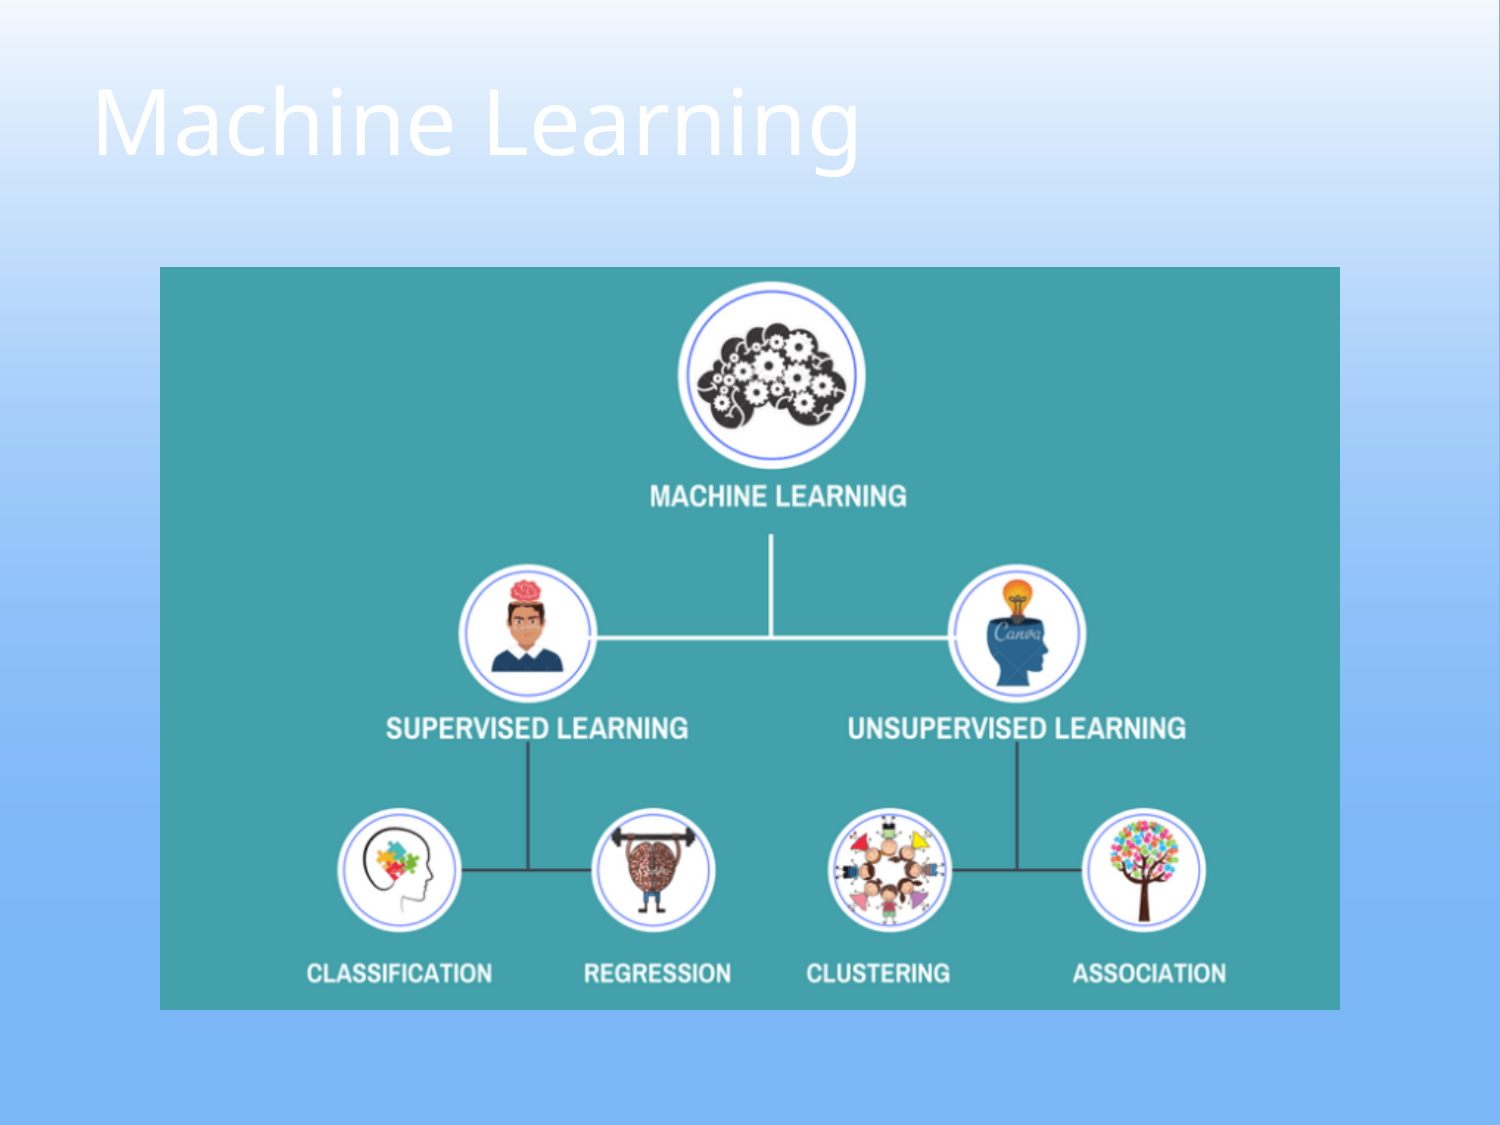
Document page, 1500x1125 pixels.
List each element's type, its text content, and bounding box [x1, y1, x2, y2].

title Machine Learning [75, 24, 1425, 213]
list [159, 266, 1341, 1011]
